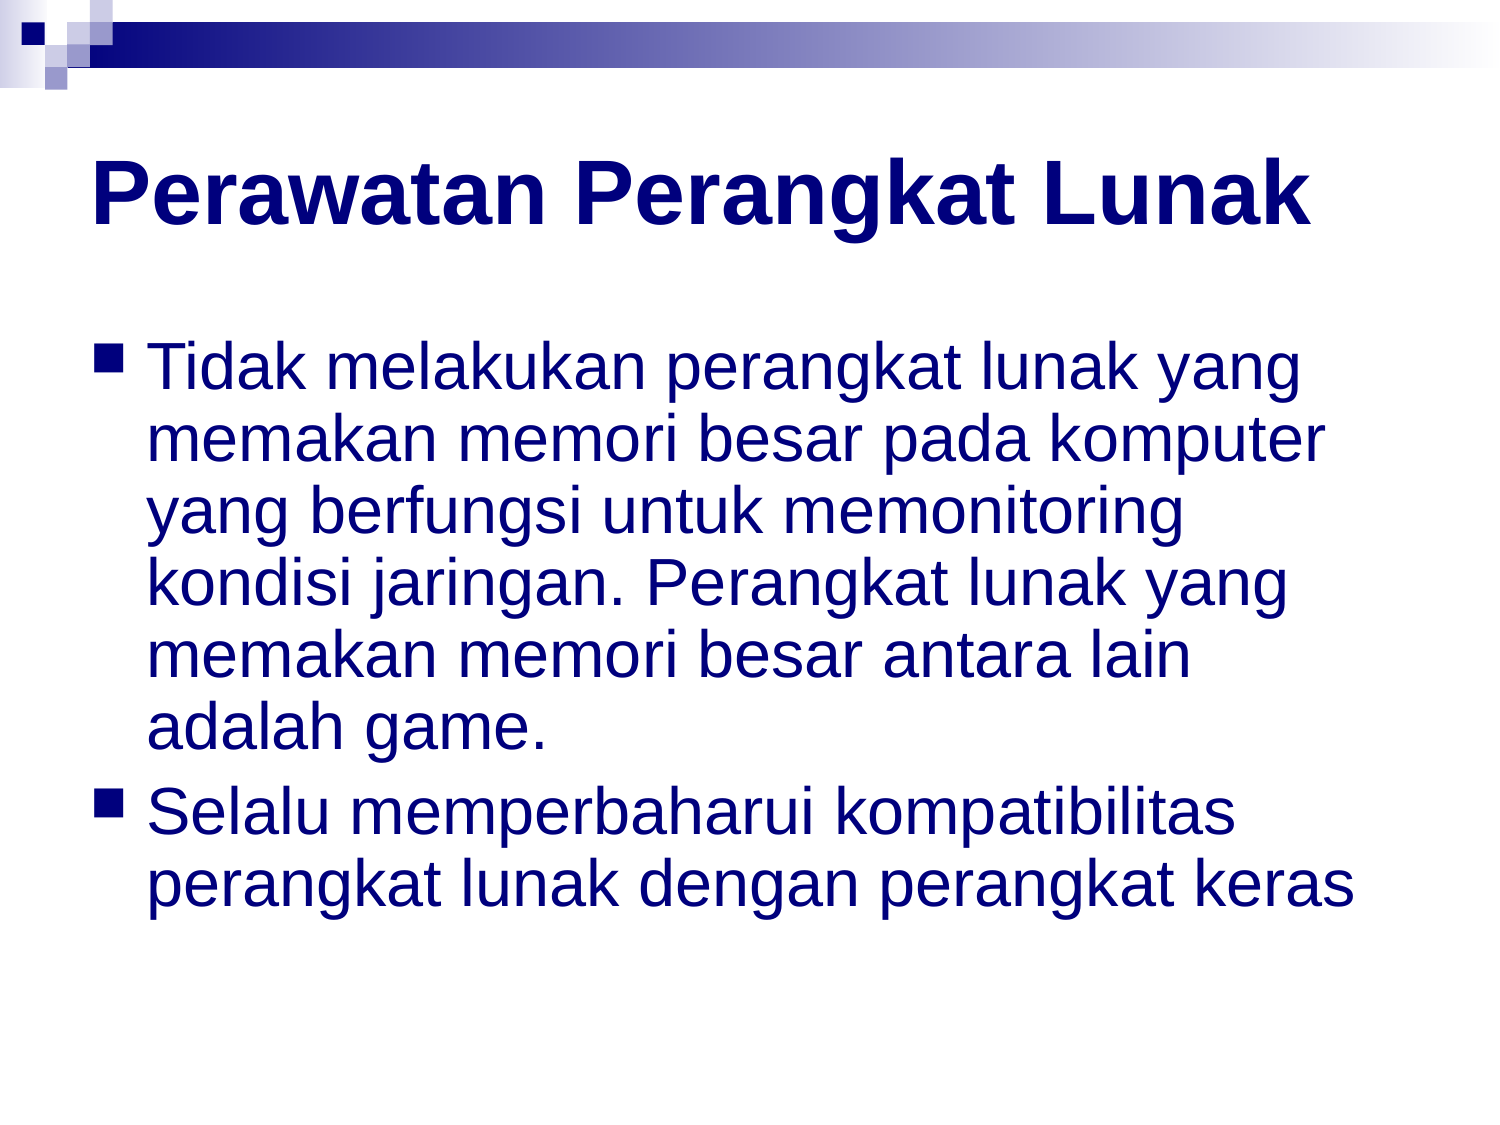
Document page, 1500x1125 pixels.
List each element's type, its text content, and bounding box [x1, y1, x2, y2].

list Tidak melakukan perangkat lunak yang memakan memori besar pada komputer yang berfungsi untuk memonitoring kondisi jaringan. Perangkat lunak yang memakan memori besar antara lain adalah game. Selalu memperbaharui kompatibilitas perangkat lunak dengan perangkat keras [75, 324, 1425, 963]
title Perawatan Perangkat Lunak [75, 75, 1425, 300]
